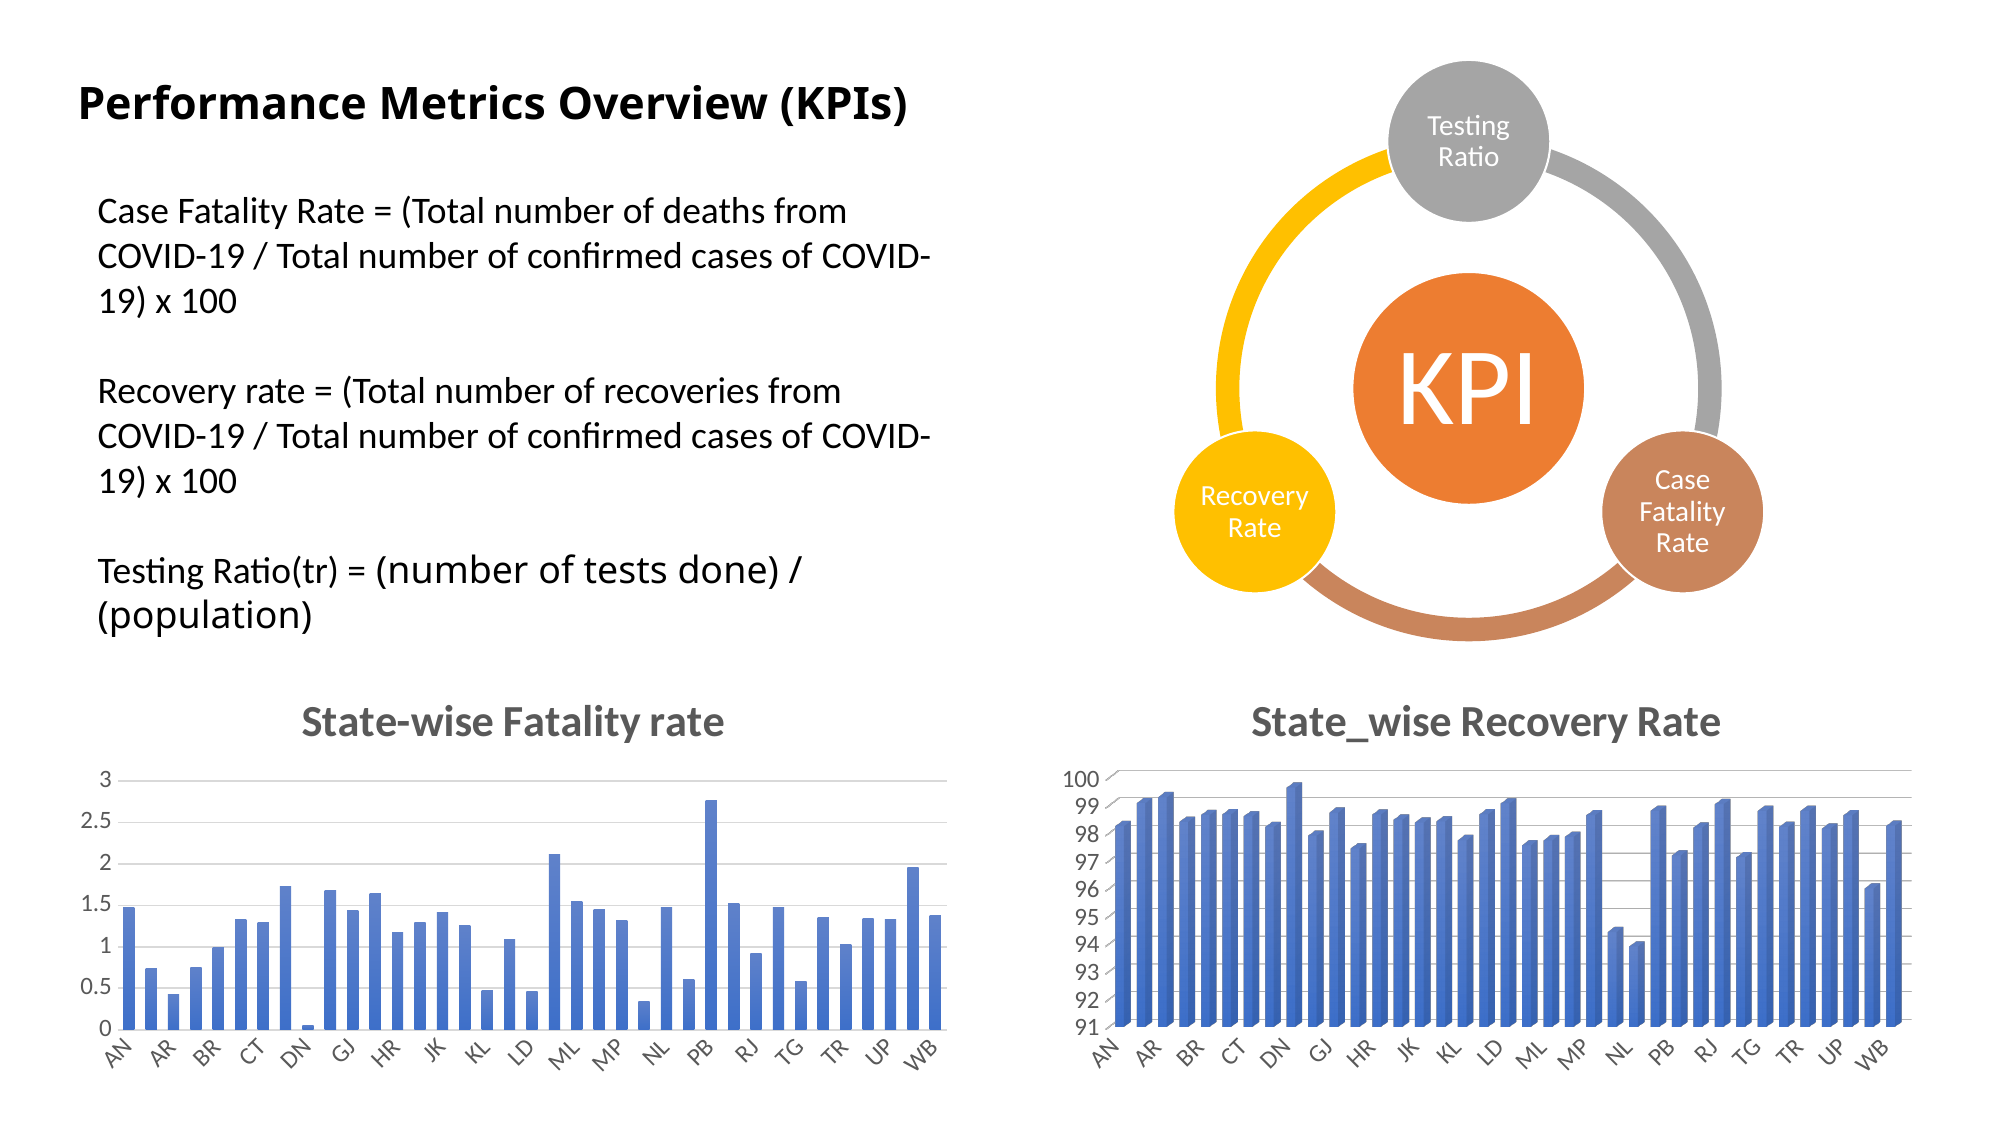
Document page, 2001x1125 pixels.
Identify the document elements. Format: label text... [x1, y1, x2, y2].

title Performance Metrics Overview (KPIs) [62, 59, 965, 150]
text_box Case Fatality Rate = (Total number of deaths from COVID-19 / Total number of confirmed cases of COVID-19) x 100 Recovery rate = (Total number of recoveries from COVID-19 / Total number of confirmed cases of COVID-19) x 100 Testing Ratio(tr) = (number of tests done) / (population) [82, 179, 965, 644]
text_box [1035, 59, 1903, 673]
chart [1035, 673, 1938, 1088]
chart [62, 673, 965, 1088]
